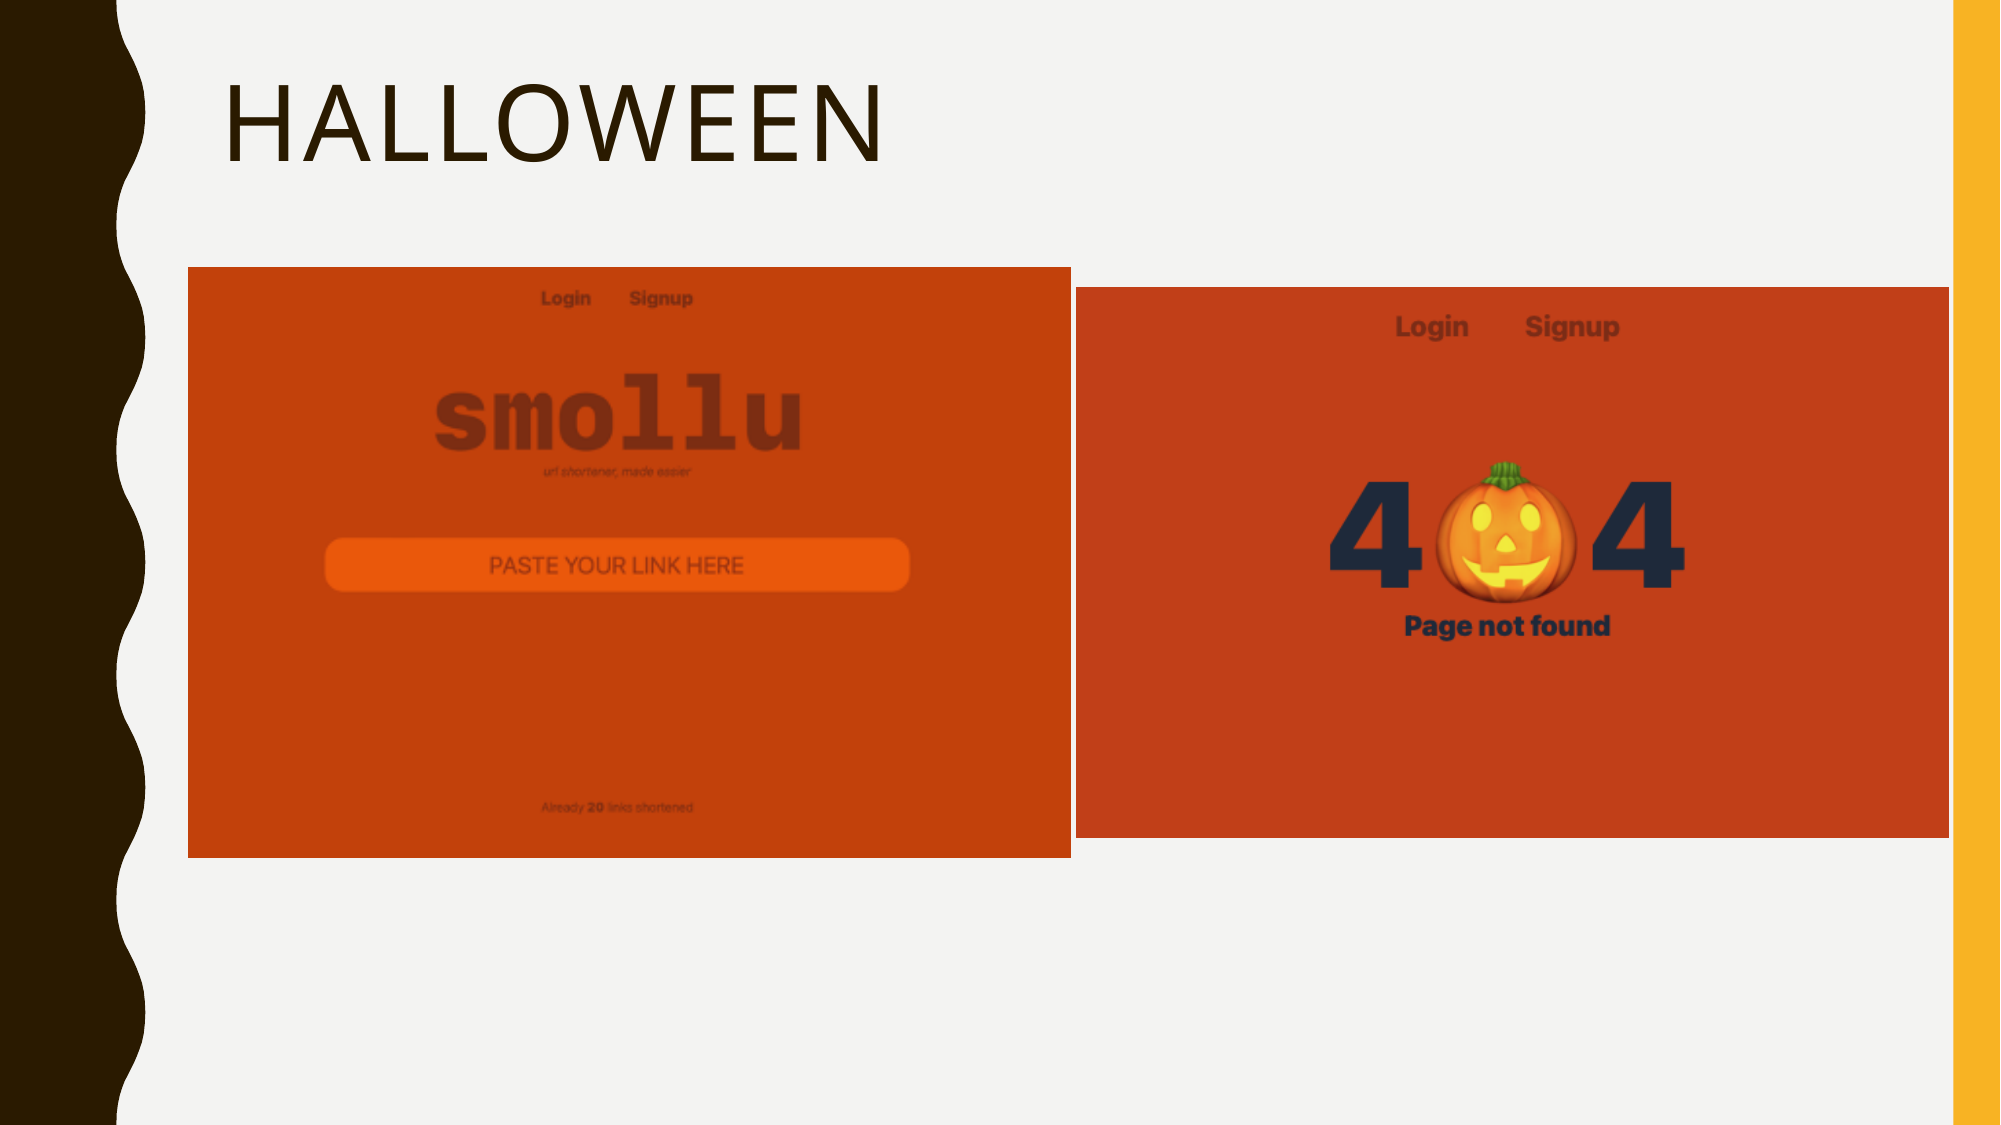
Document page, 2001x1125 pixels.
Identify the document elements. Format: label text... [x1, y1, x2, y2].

title halloween [205, 62, 1875, 308]
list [187, 267, 1071, 858]
picture [1076, 287, 1949, 838]
